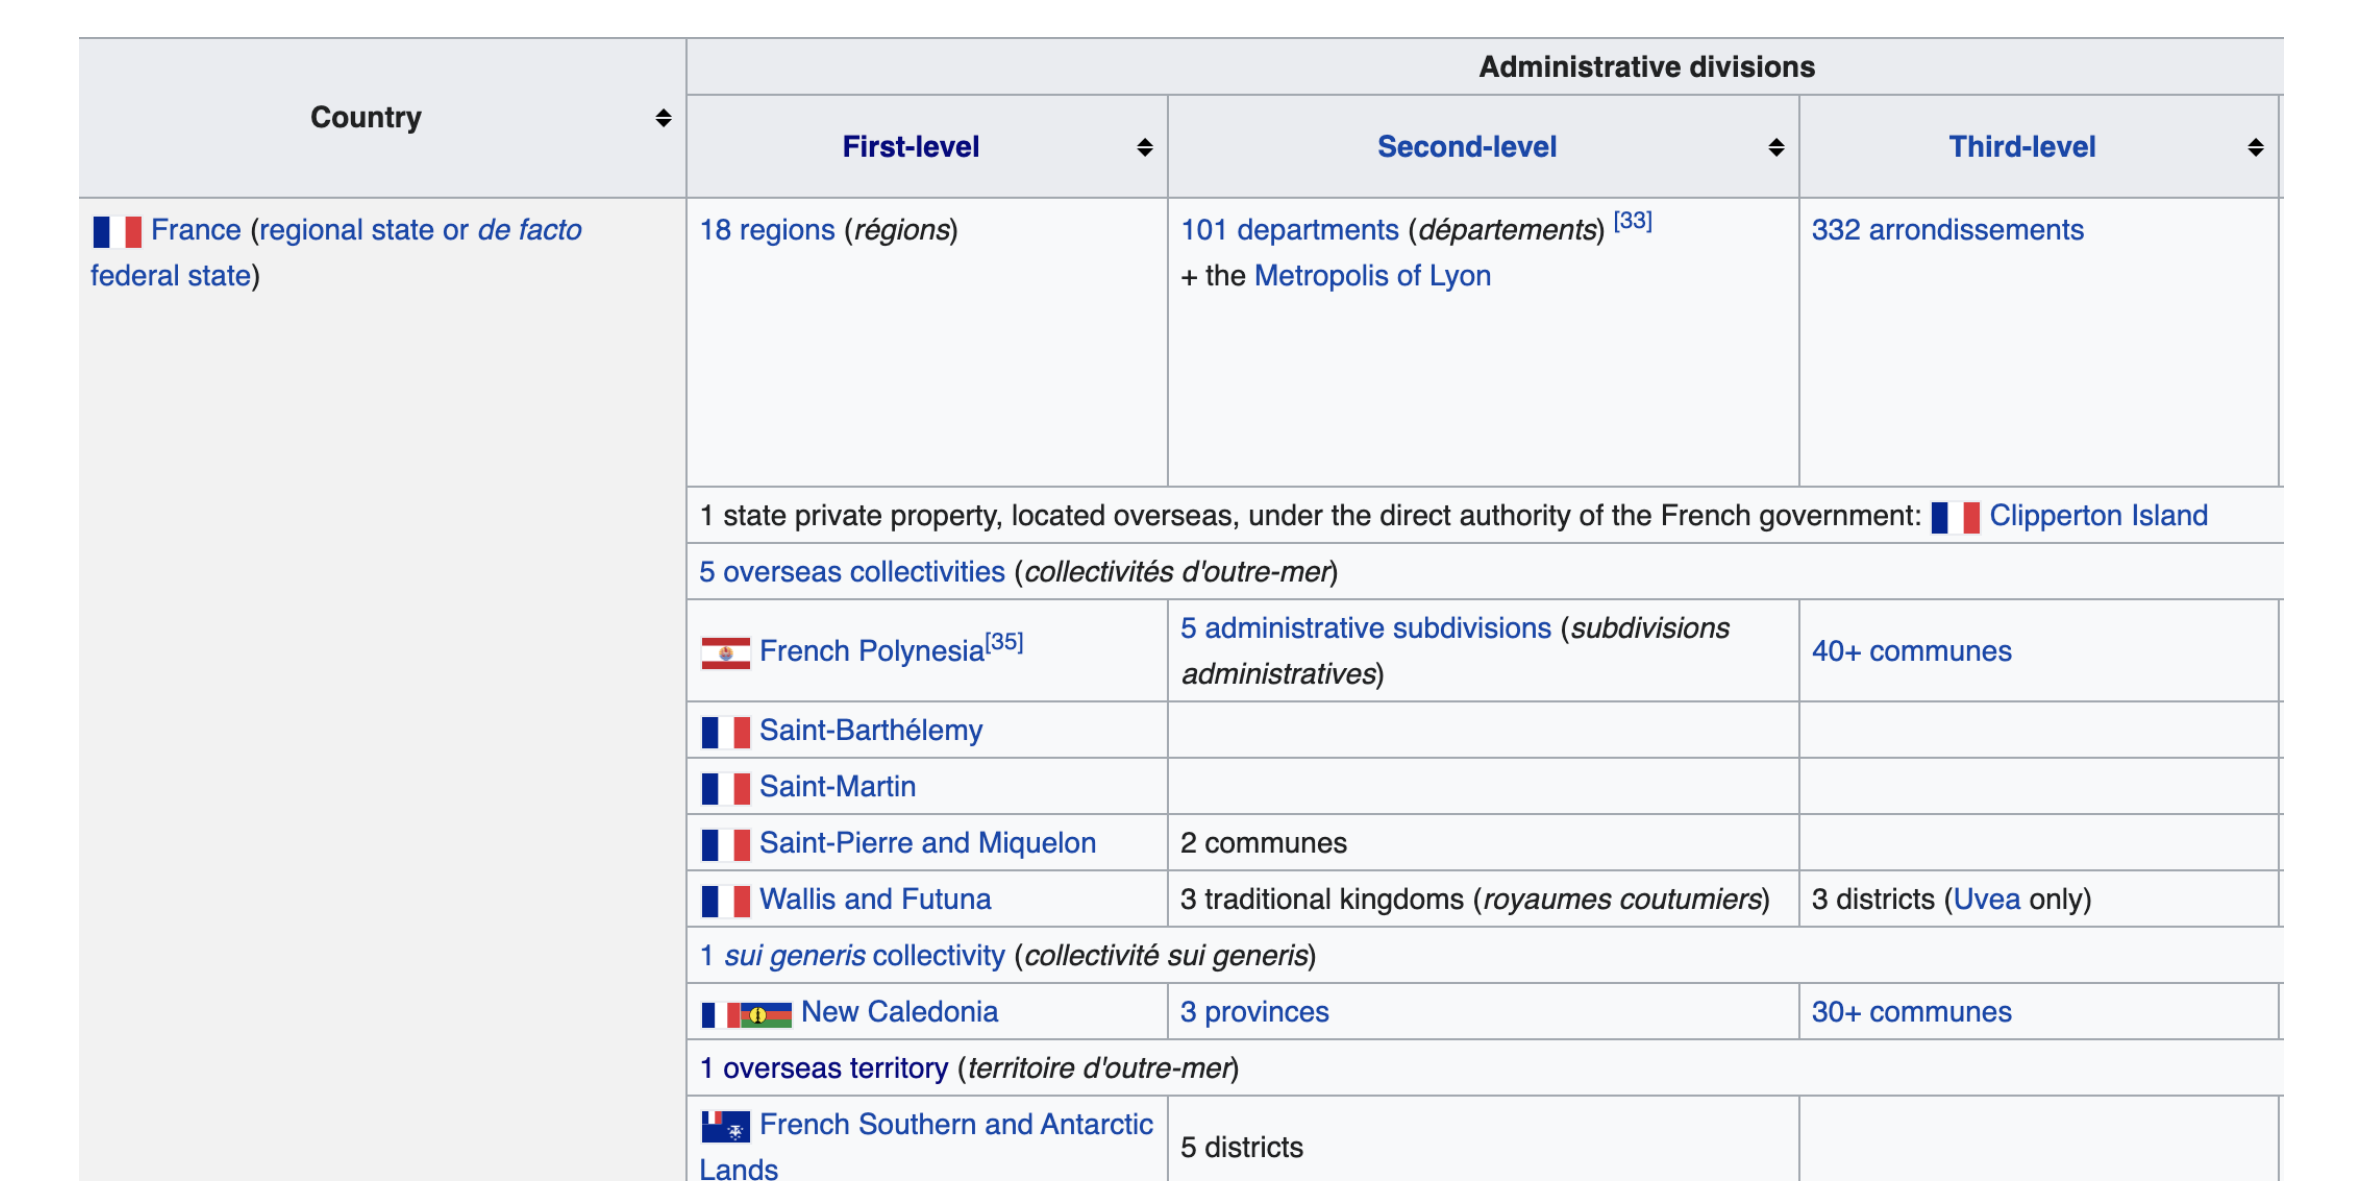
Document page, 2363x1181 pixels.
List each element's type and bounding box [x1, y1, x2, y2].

text_box [78, 37, 2284, 1181]
